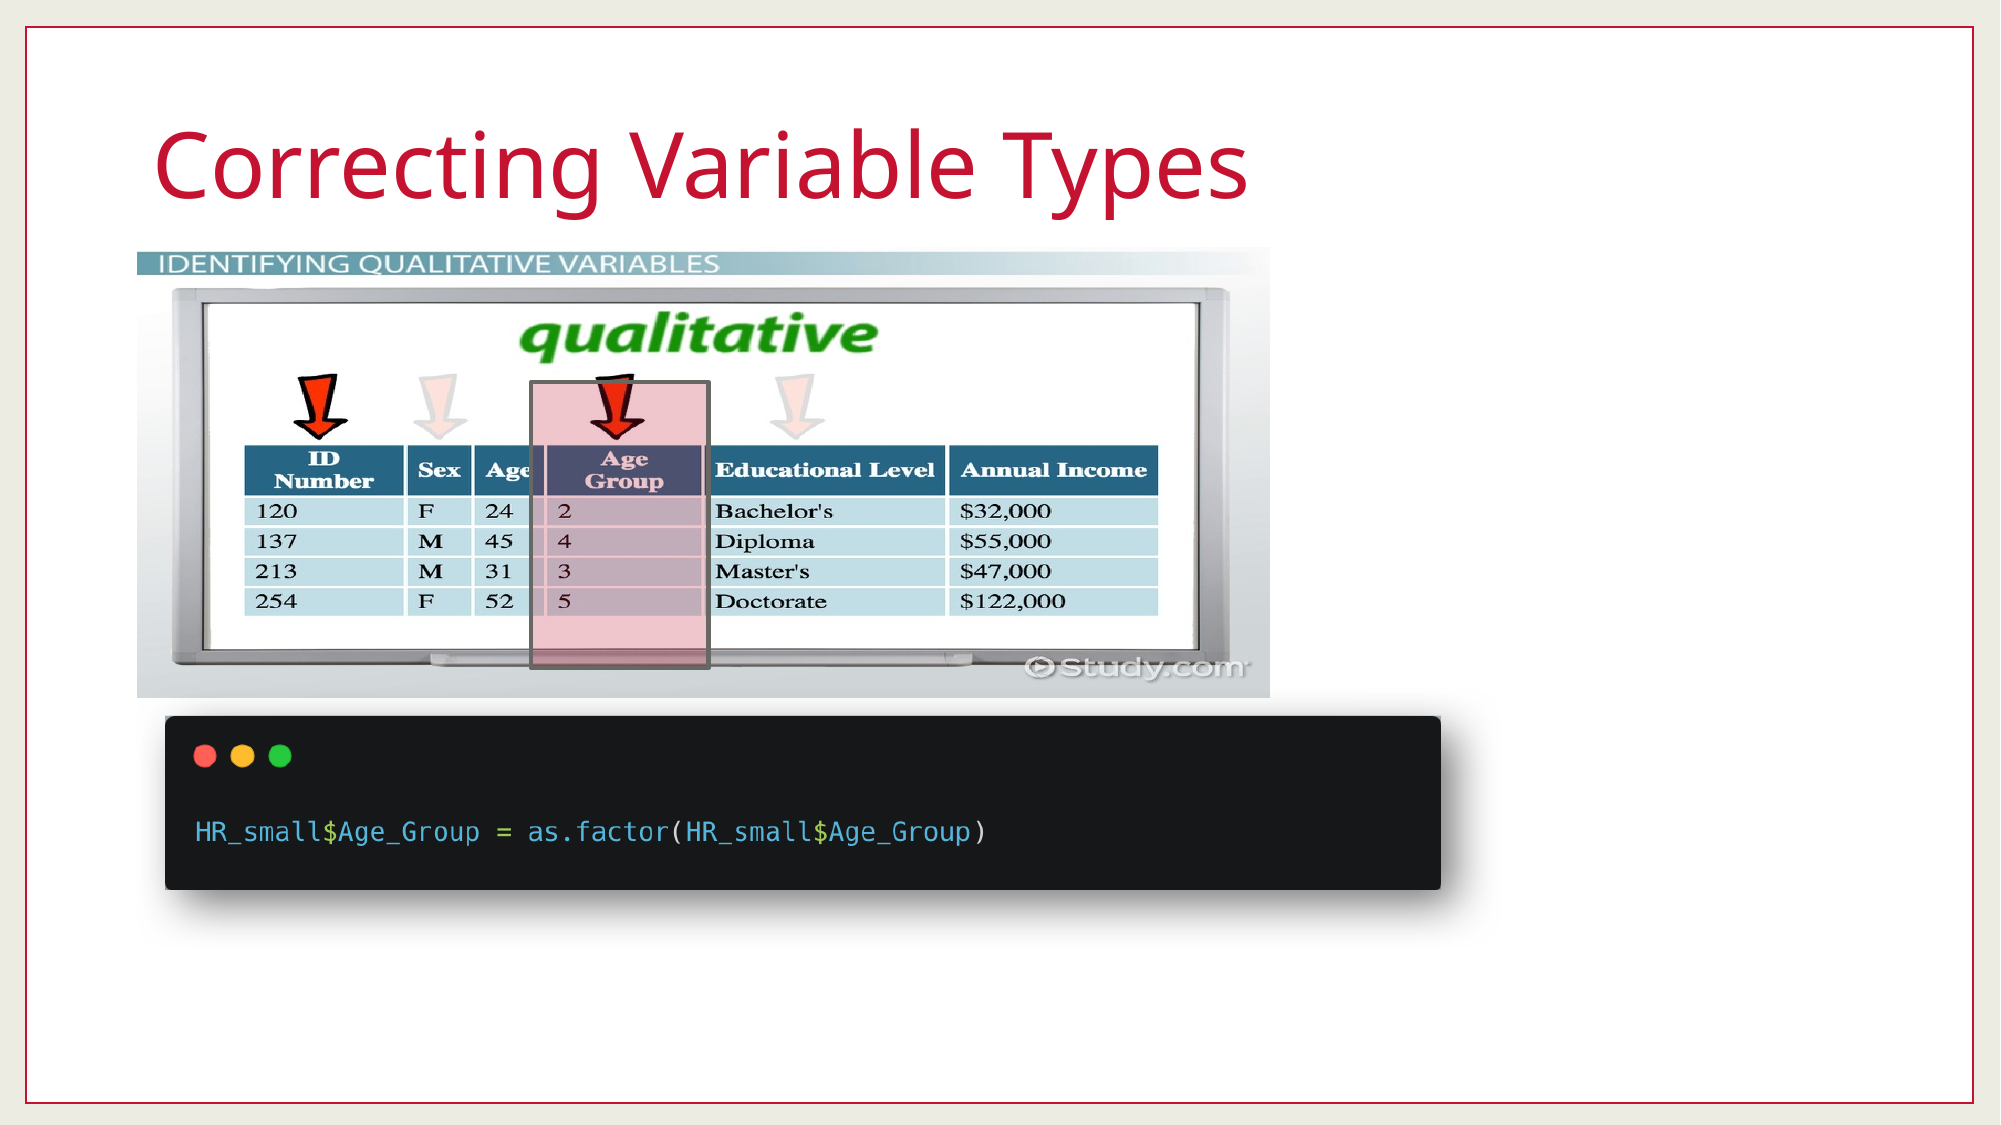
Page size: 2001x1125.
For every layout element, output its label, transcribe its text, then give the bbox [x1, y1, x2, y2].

picture [164, 715, 1441, 891]
picture [137, 247, 1270, 699]
title Correcting Variable Types [137, 59, 1945, 278]
